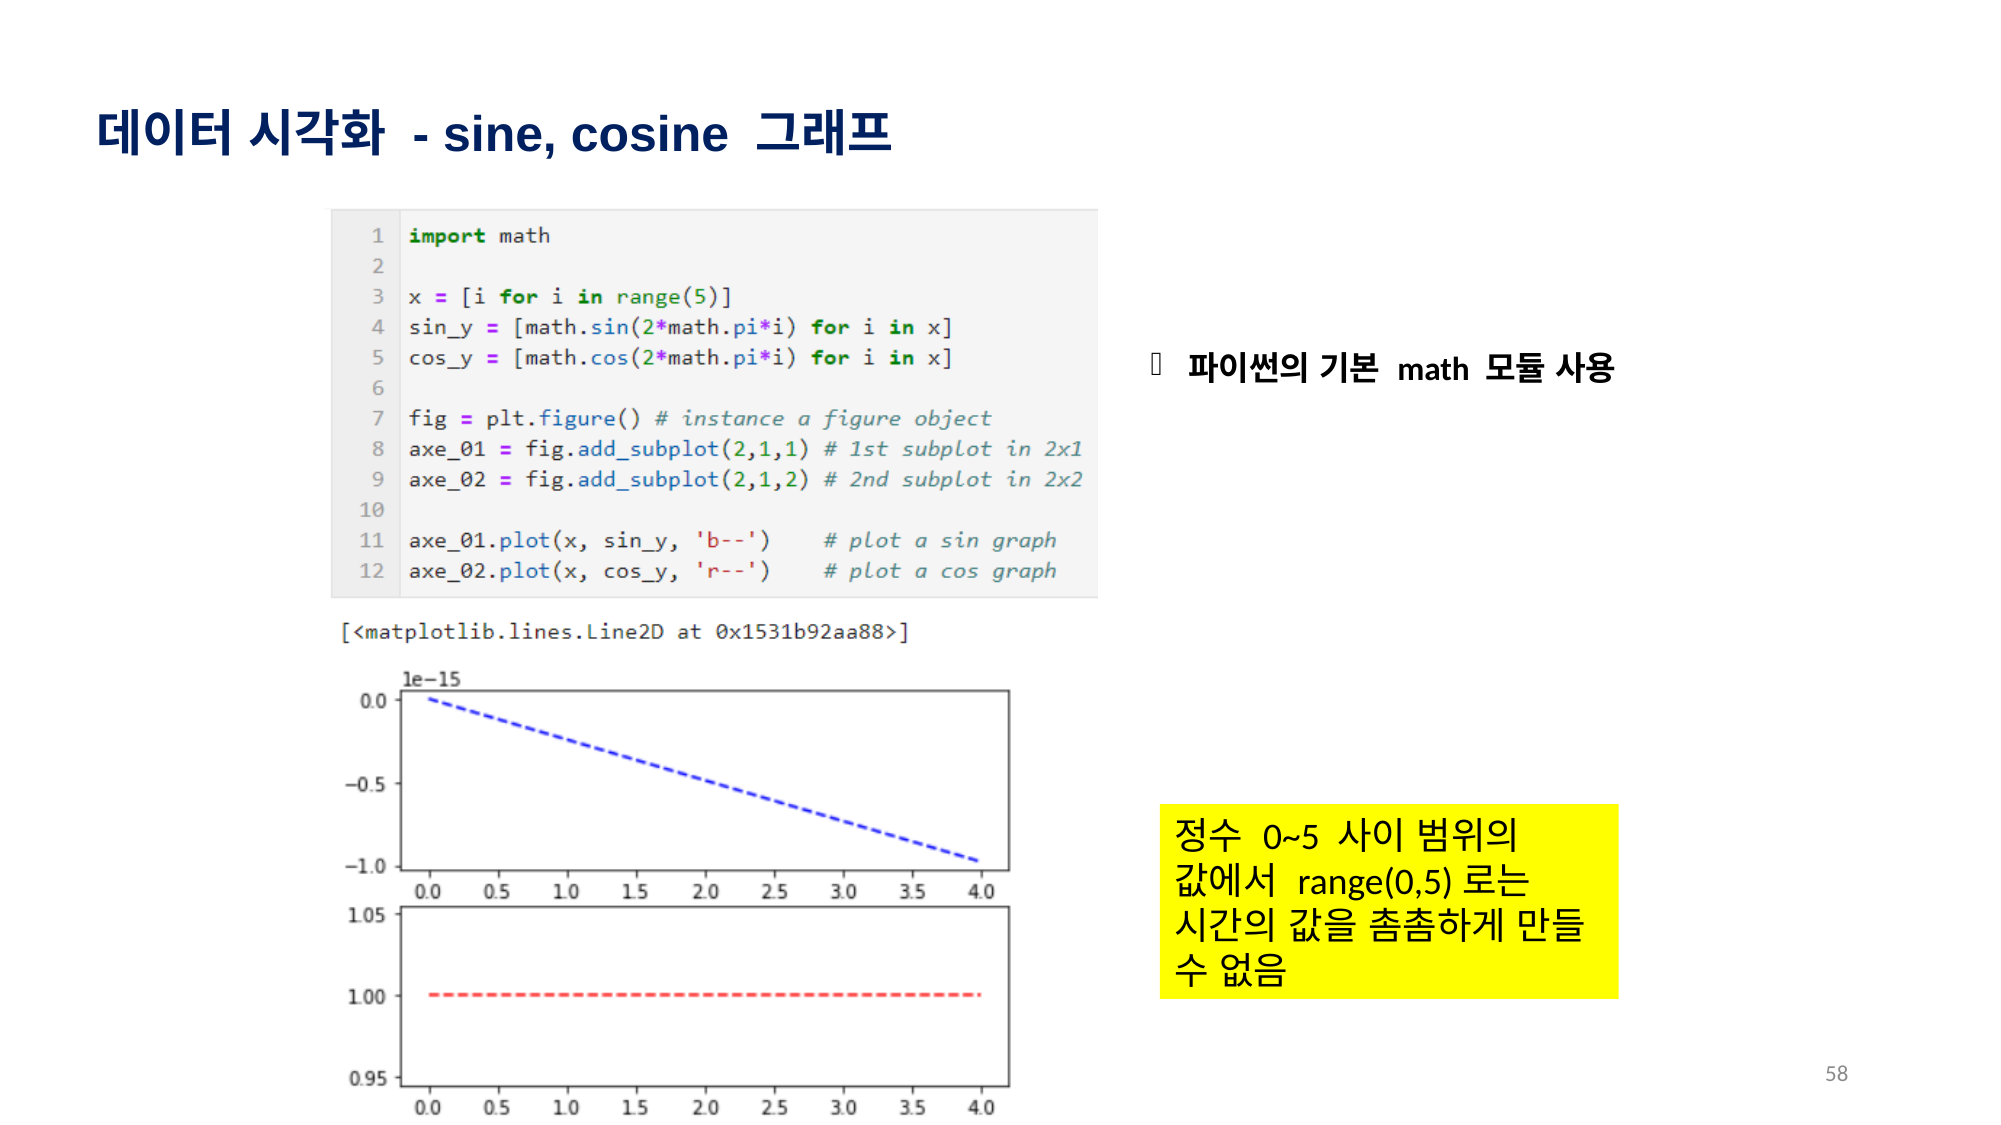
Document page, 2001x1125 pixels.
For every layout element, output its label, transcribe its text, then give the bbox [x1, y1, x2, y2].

picture [324, 208, 1098, 1125]
text_box 데이터 시각화 - sine, cosine 그래프 [81, 26, 1807, 245]
list 파이썬의 기본 math 모듈 사용 [1135, 344, 1684, 427]
text_box 정수 0~5 사이 범위의 값에서 range(0,5)로는 시간의 값을 촘촘하게 만들 수 없음 [1159, 804, 1619, 999]
slide_number 57 [1413, 1042, 1864, 1103]
